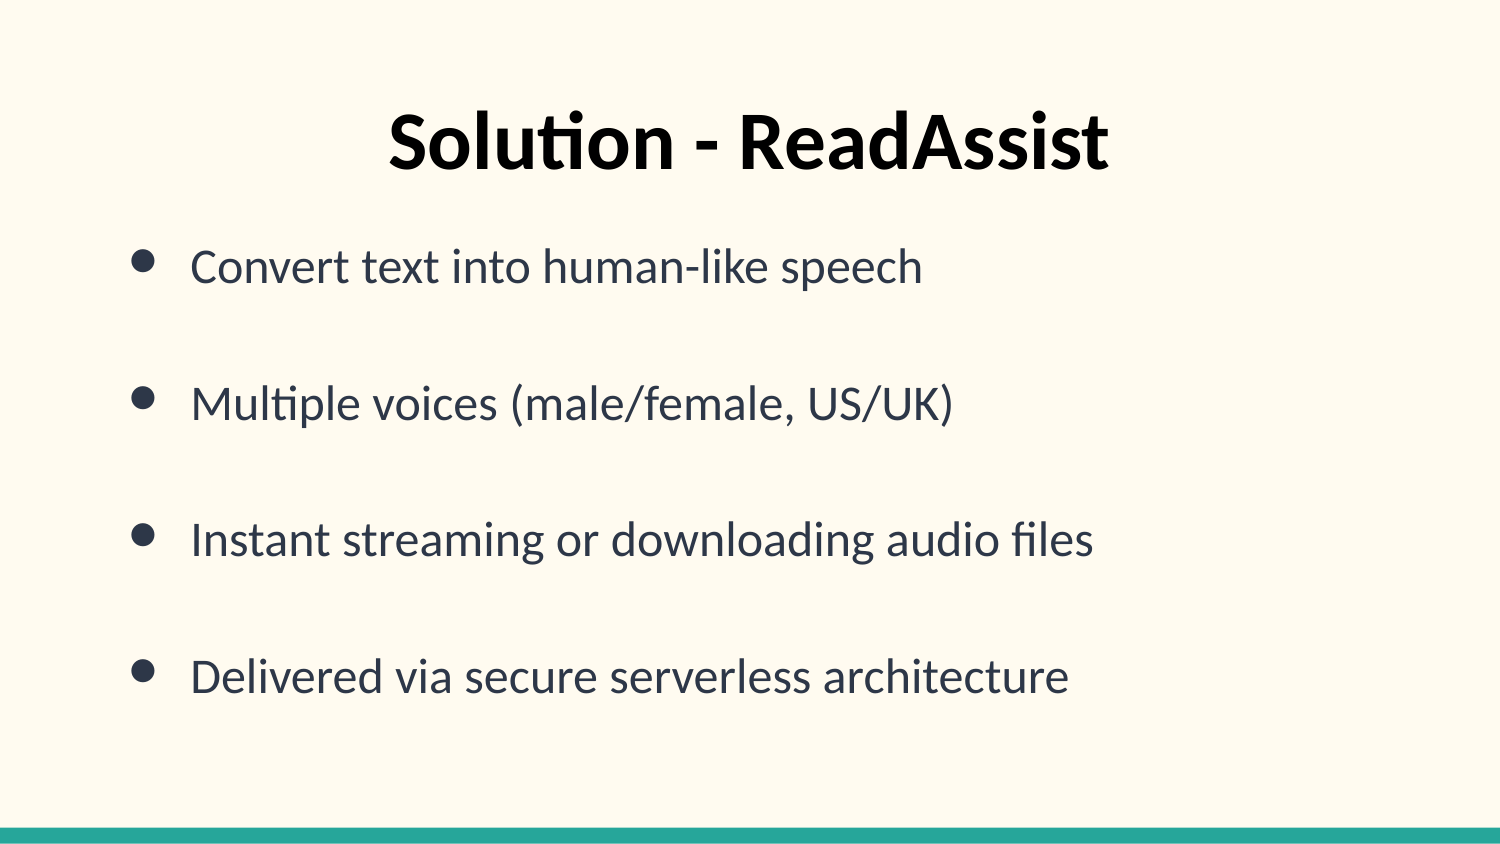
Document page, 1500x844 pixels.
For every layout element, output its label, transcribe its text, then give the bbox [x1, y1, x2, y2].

list Convert text into human-like speech Multiple voices (male/female, US/UK) Instant streaming or downloading audio files Delivered via secure serverless architecture [100, 218, 1348, 827]
title Solution - ReadAssist [51, 56, 1449, 157]
